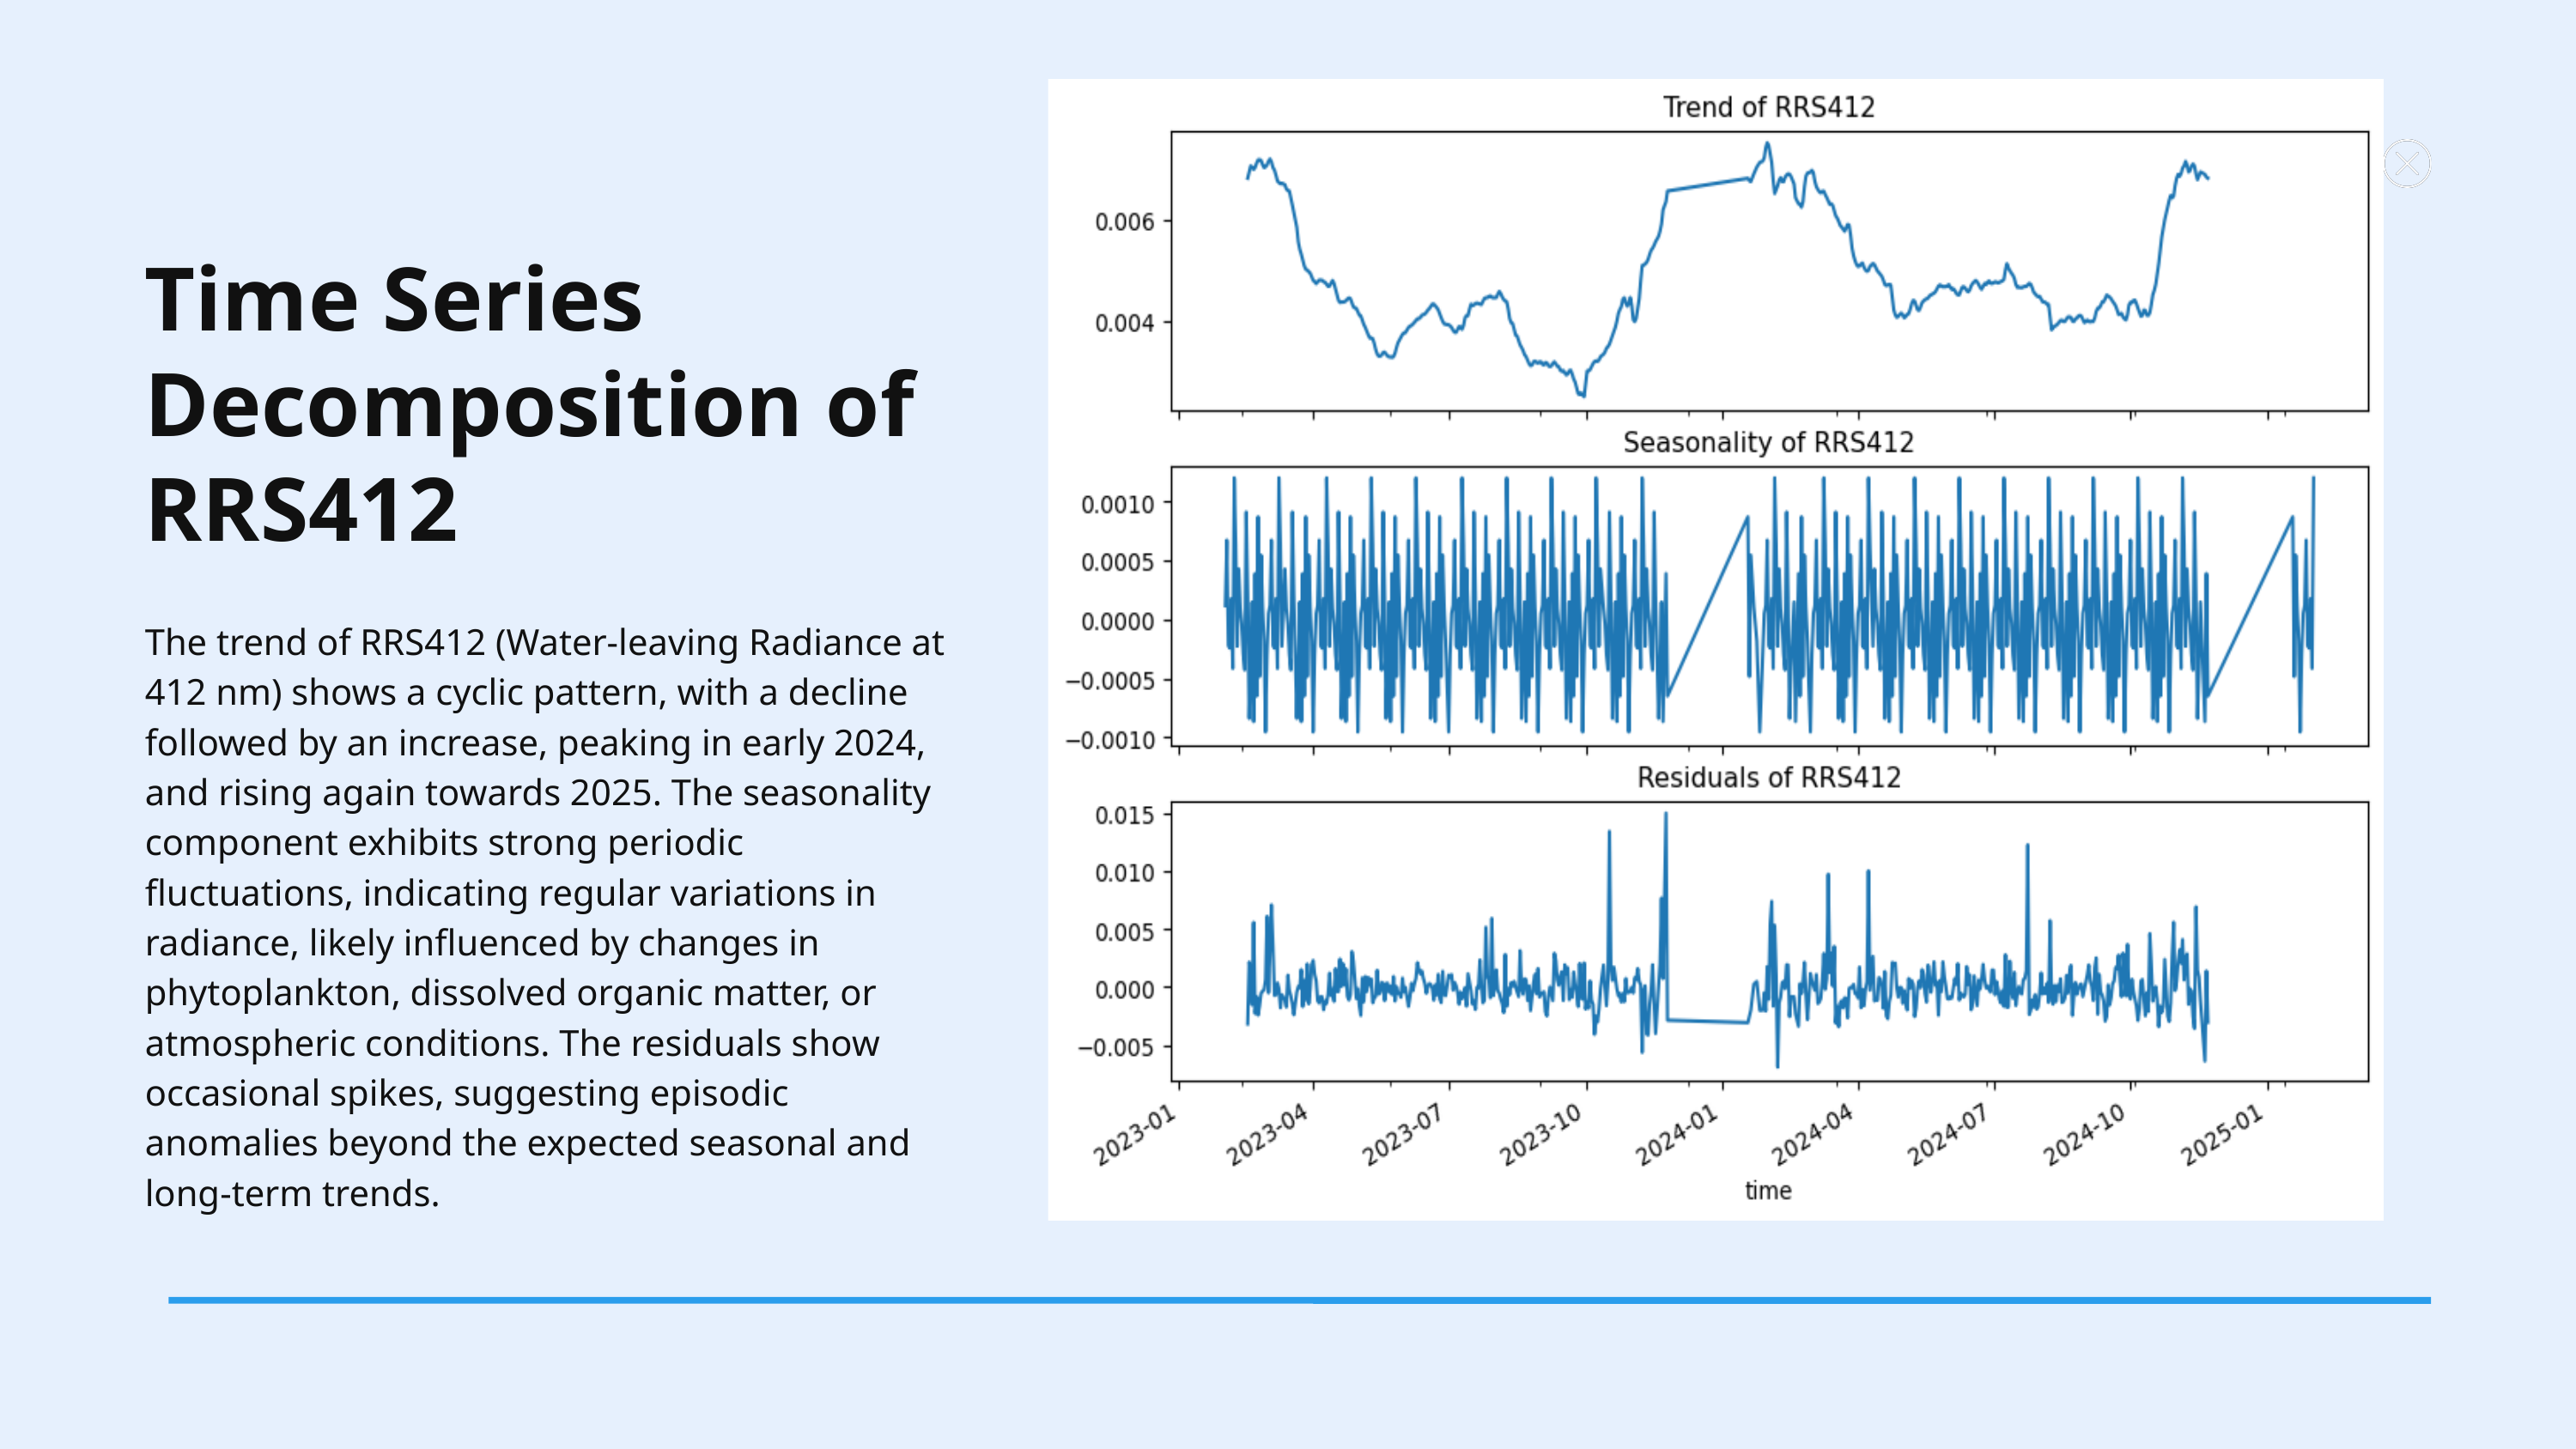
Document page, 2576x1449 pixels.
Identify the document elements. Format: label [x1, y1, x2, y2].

text_box [144, 243, 956, 1216]
text_box [2384, 139, 2432, 188]
text_box [1048, 79, 2384, 1221]
